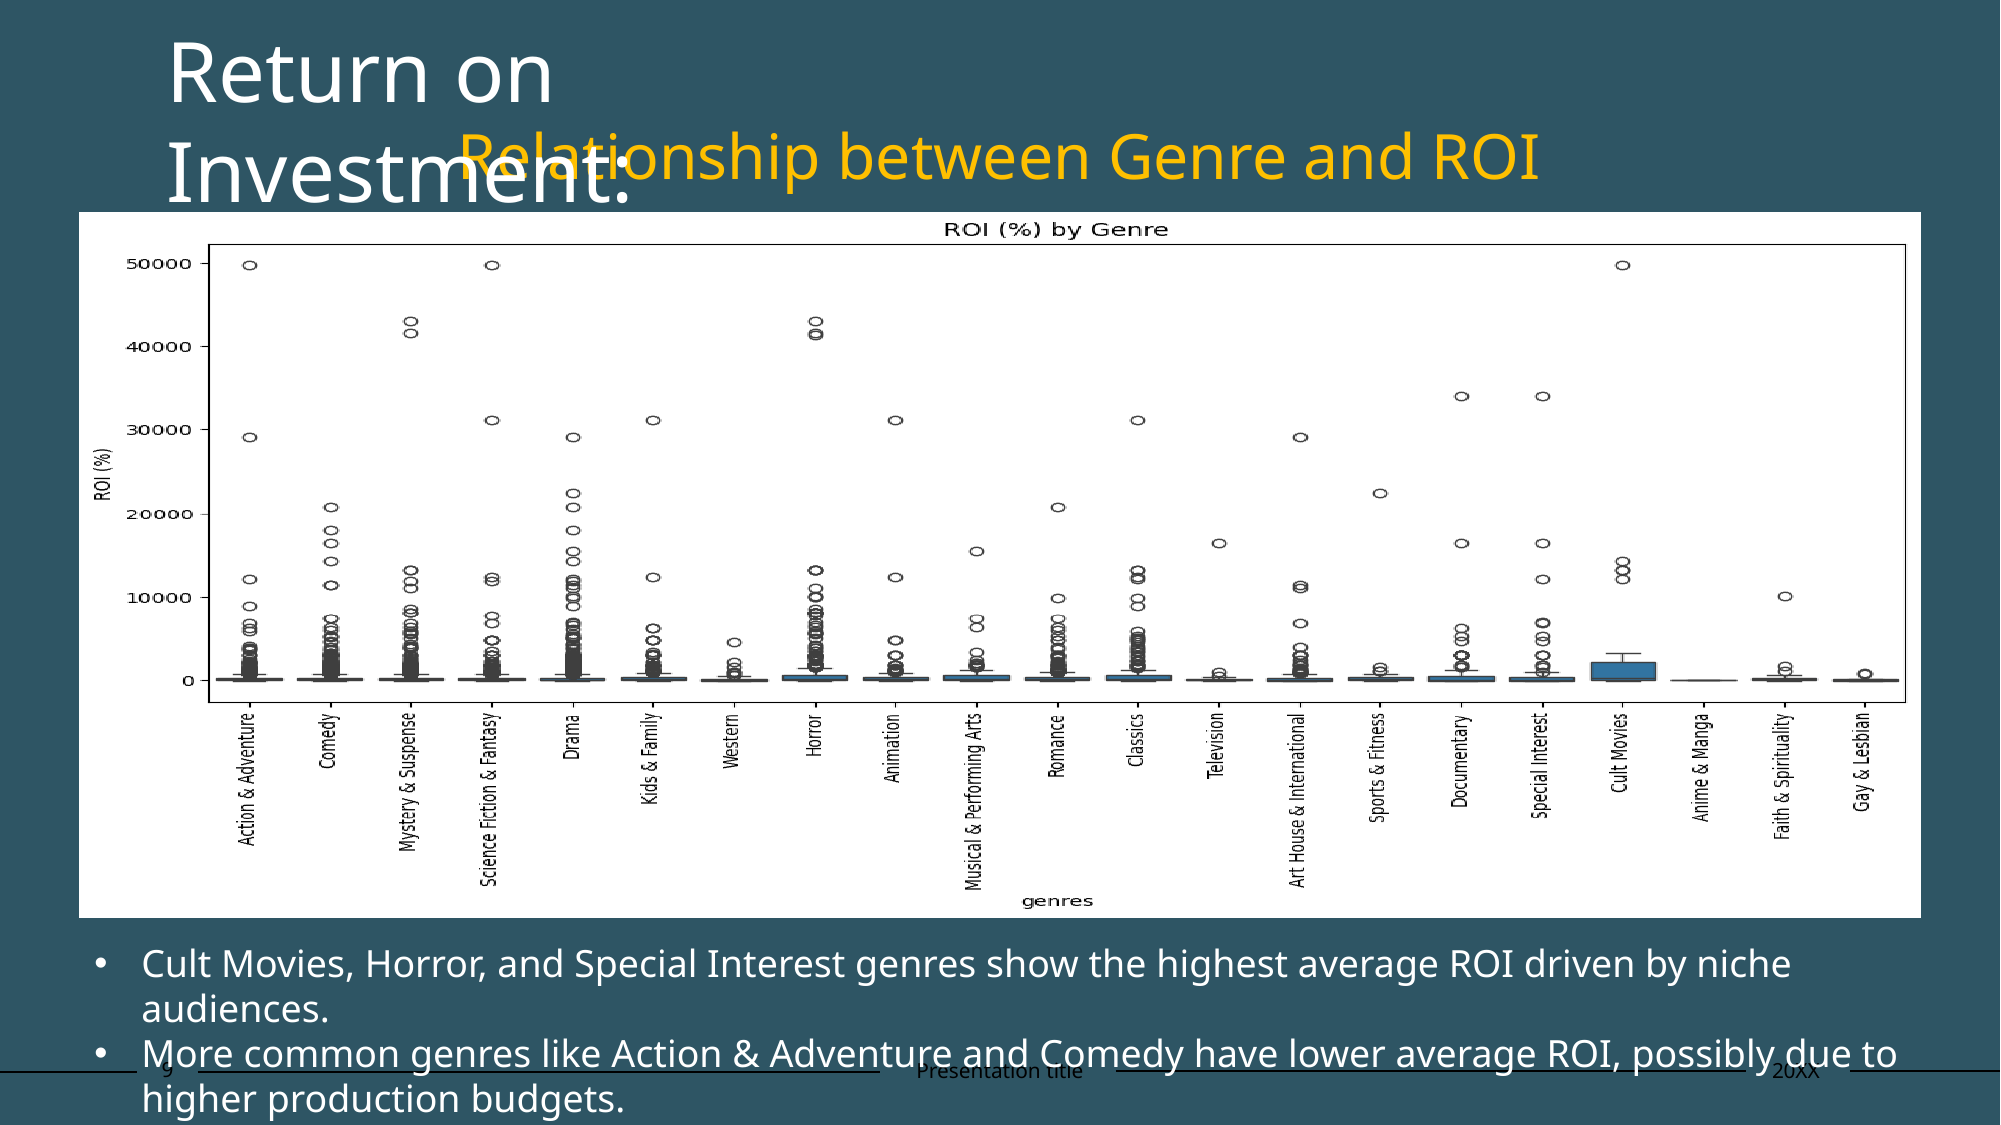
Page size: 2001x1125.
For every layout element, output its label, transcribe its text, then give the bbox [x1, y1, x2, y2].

title Relationship between Genre and ROI [927, 109, 1813, 212]
text_box Return on Investment: [151, 12, 927, 212]
text_box Cult Movies, Horror, and Special Interest genres show the highest average ROI driven by niche audiences. More common genres like Action & Adventure and Comedy have lower average ROI, possibly due to higher production budgets. [79, 932, 1921, 1125]
picture [79, 212, 1921, 919]
